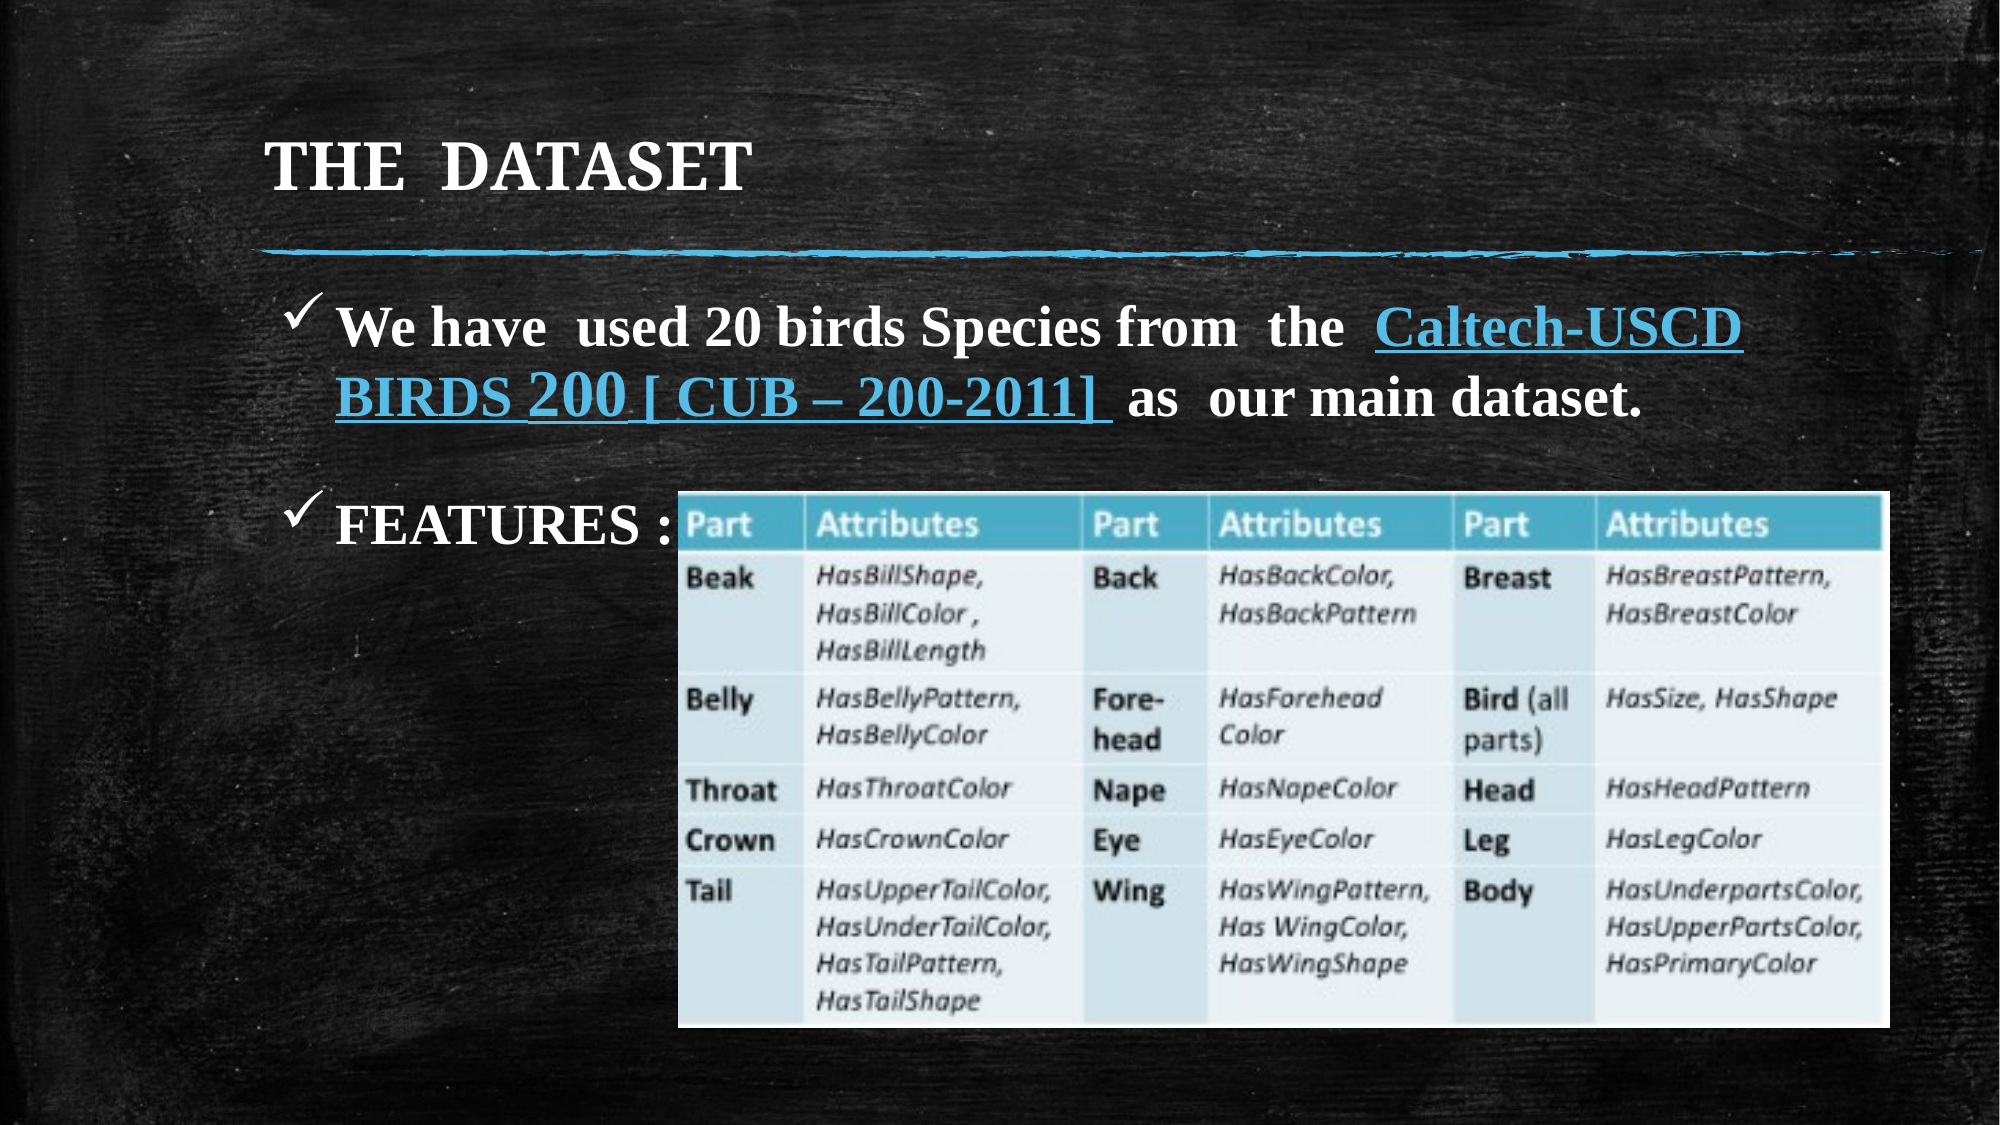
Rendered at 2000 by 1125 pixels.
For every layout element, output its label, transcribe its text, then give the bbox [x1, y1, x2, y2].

title THE DATASET [249, 45, 1750, 213]
text_box We have used 20 birds Species from the Caltech-USCD BIRDS 200 [ CUB – 200-2011] as our main dataset. FEATURES : [264, 288, 1878, 691]
picture [678, 491, 1890, 1028]
text_box [769, 280, 1924, 360]
